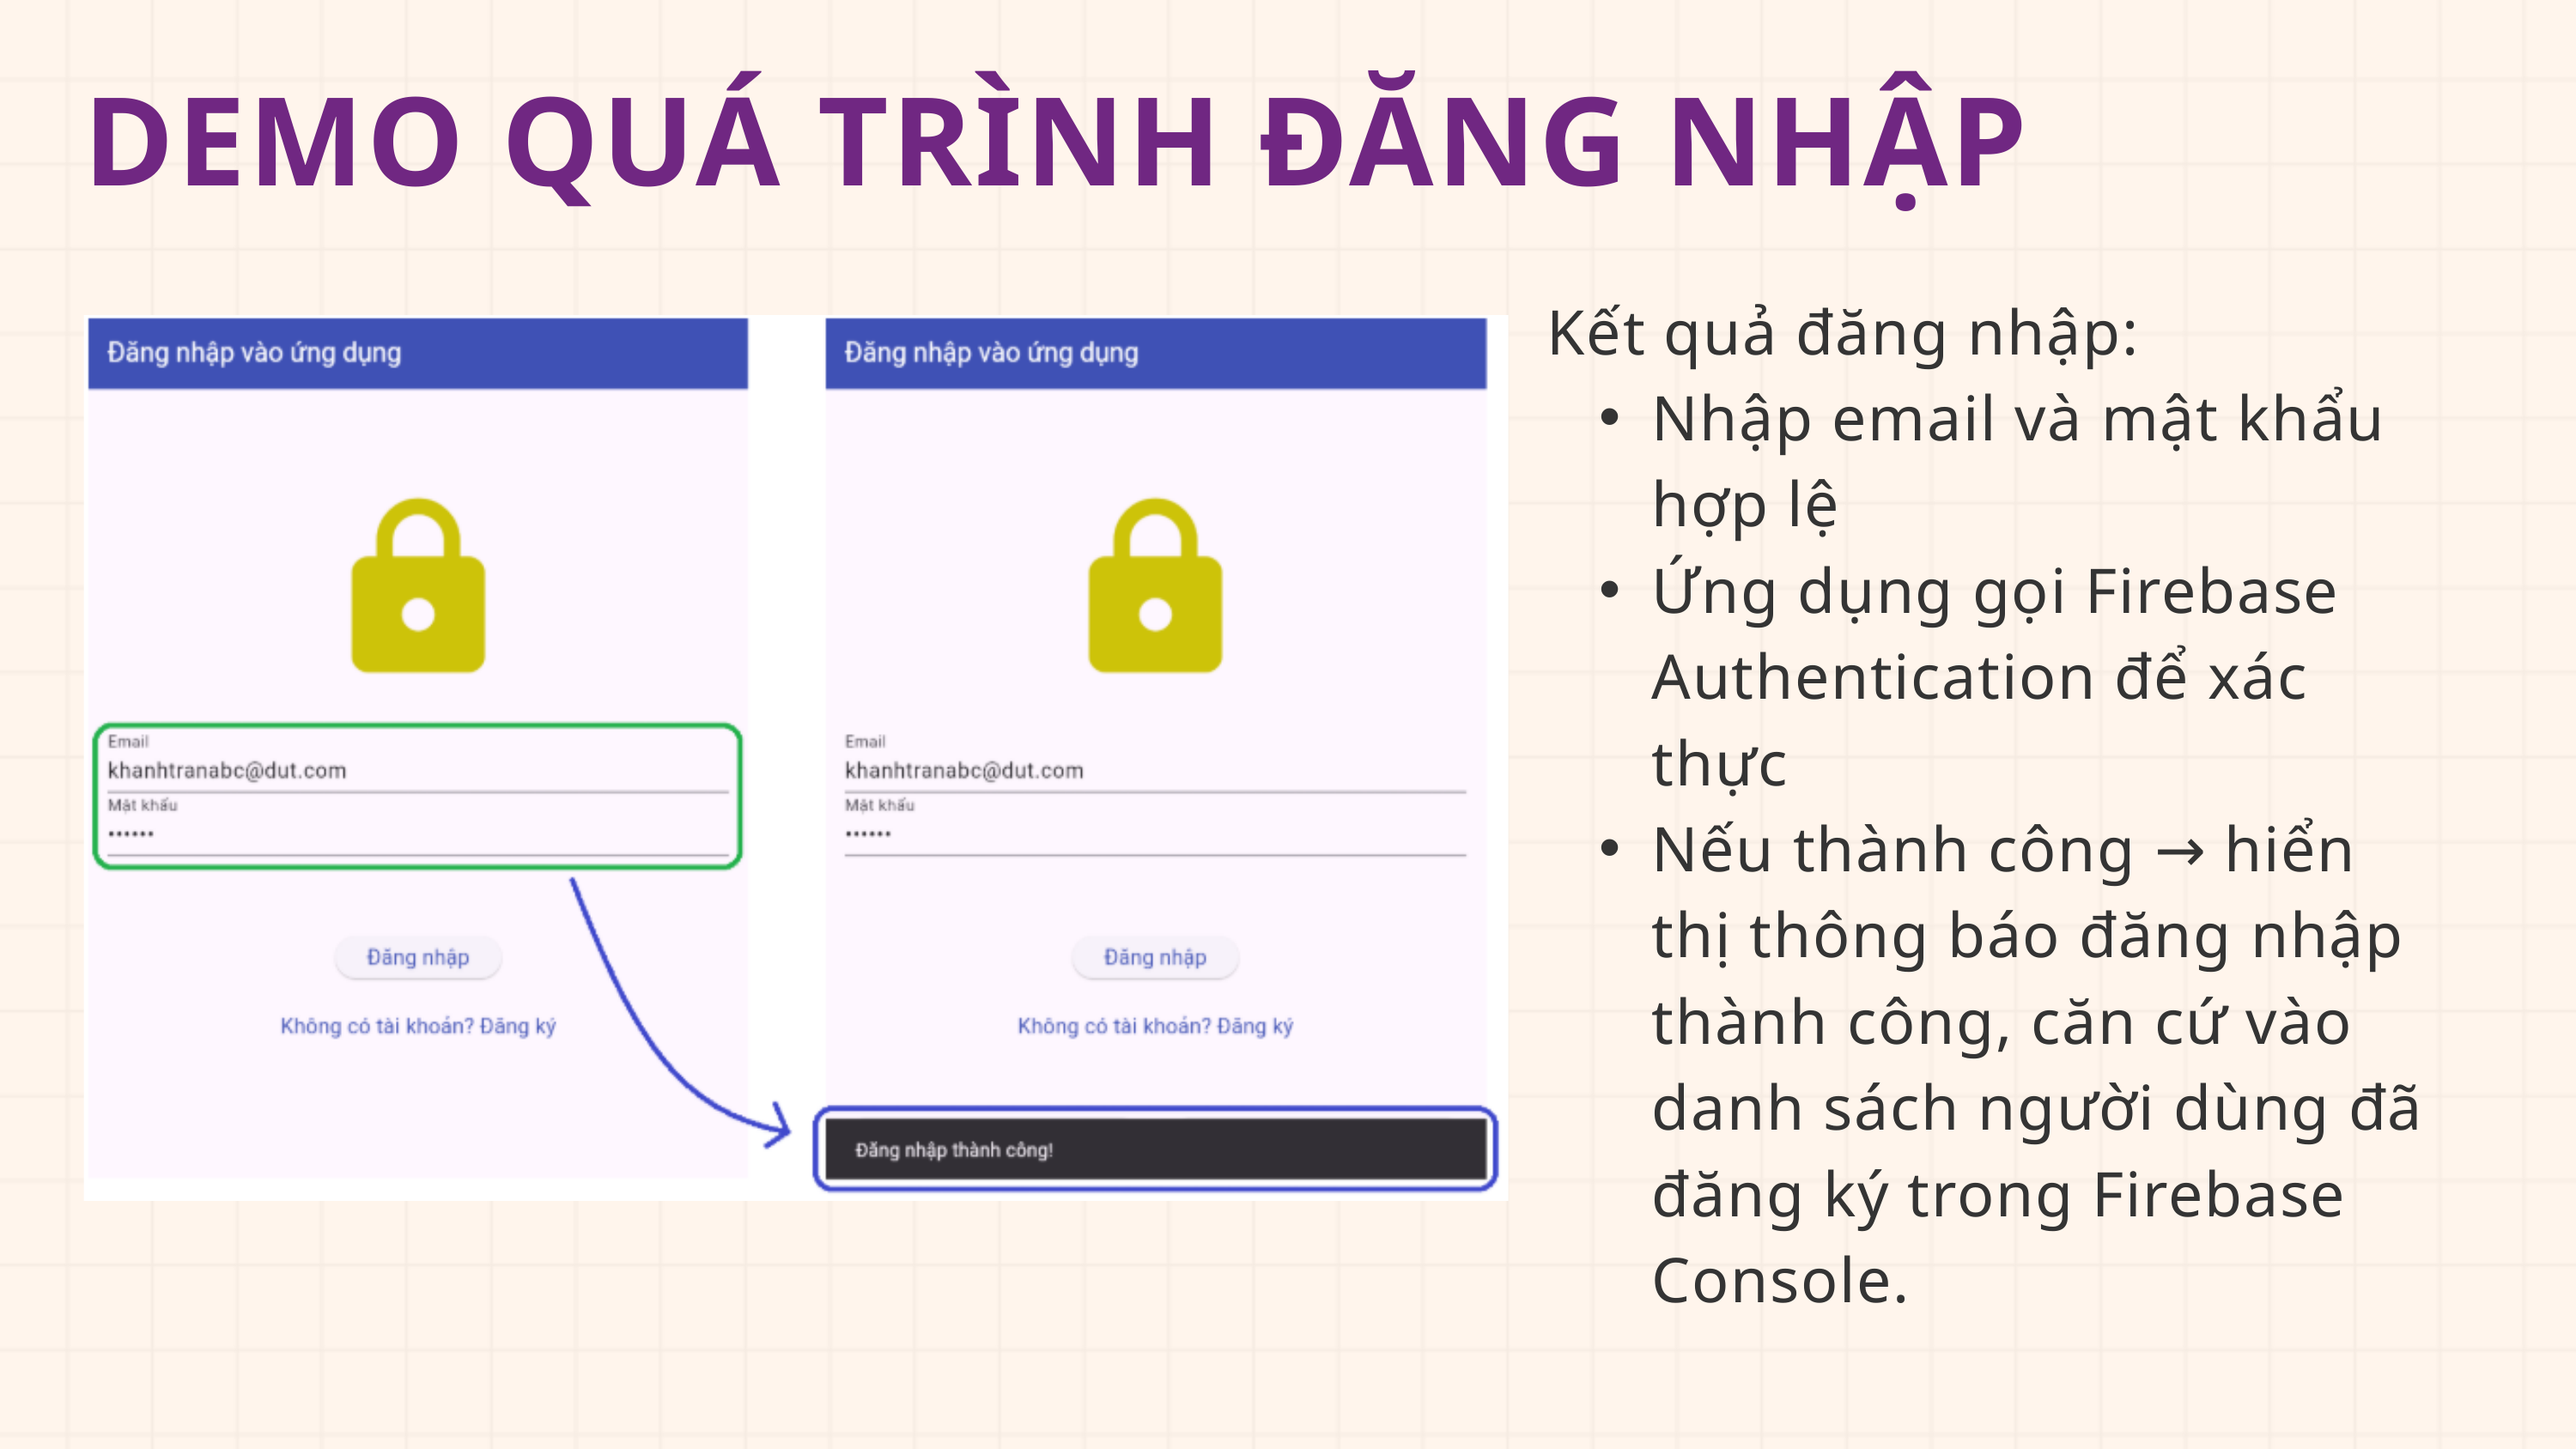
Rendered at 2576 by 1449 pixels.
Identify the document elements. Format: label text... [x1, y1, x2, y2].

text_box [0, 0, 2576, 1449]
text_box Kết quả đăng nhập: Nhập email và mật khẩu hợp lệ Ứng dụng gọi Firebase Authentication để xác thực Nếu thành công → hiển thị thông báo đăng nhập thành công, căn cứ vào danh sách người dùng đã đăng ký trong Firebase Console. [1546, 281, 2432, 1315]
text_box DEMO QUÁ TRÌNH ĐĂNG NHẬP [83, 86, 2089, 210]
text_box [83, 315, 1509, 1201]
